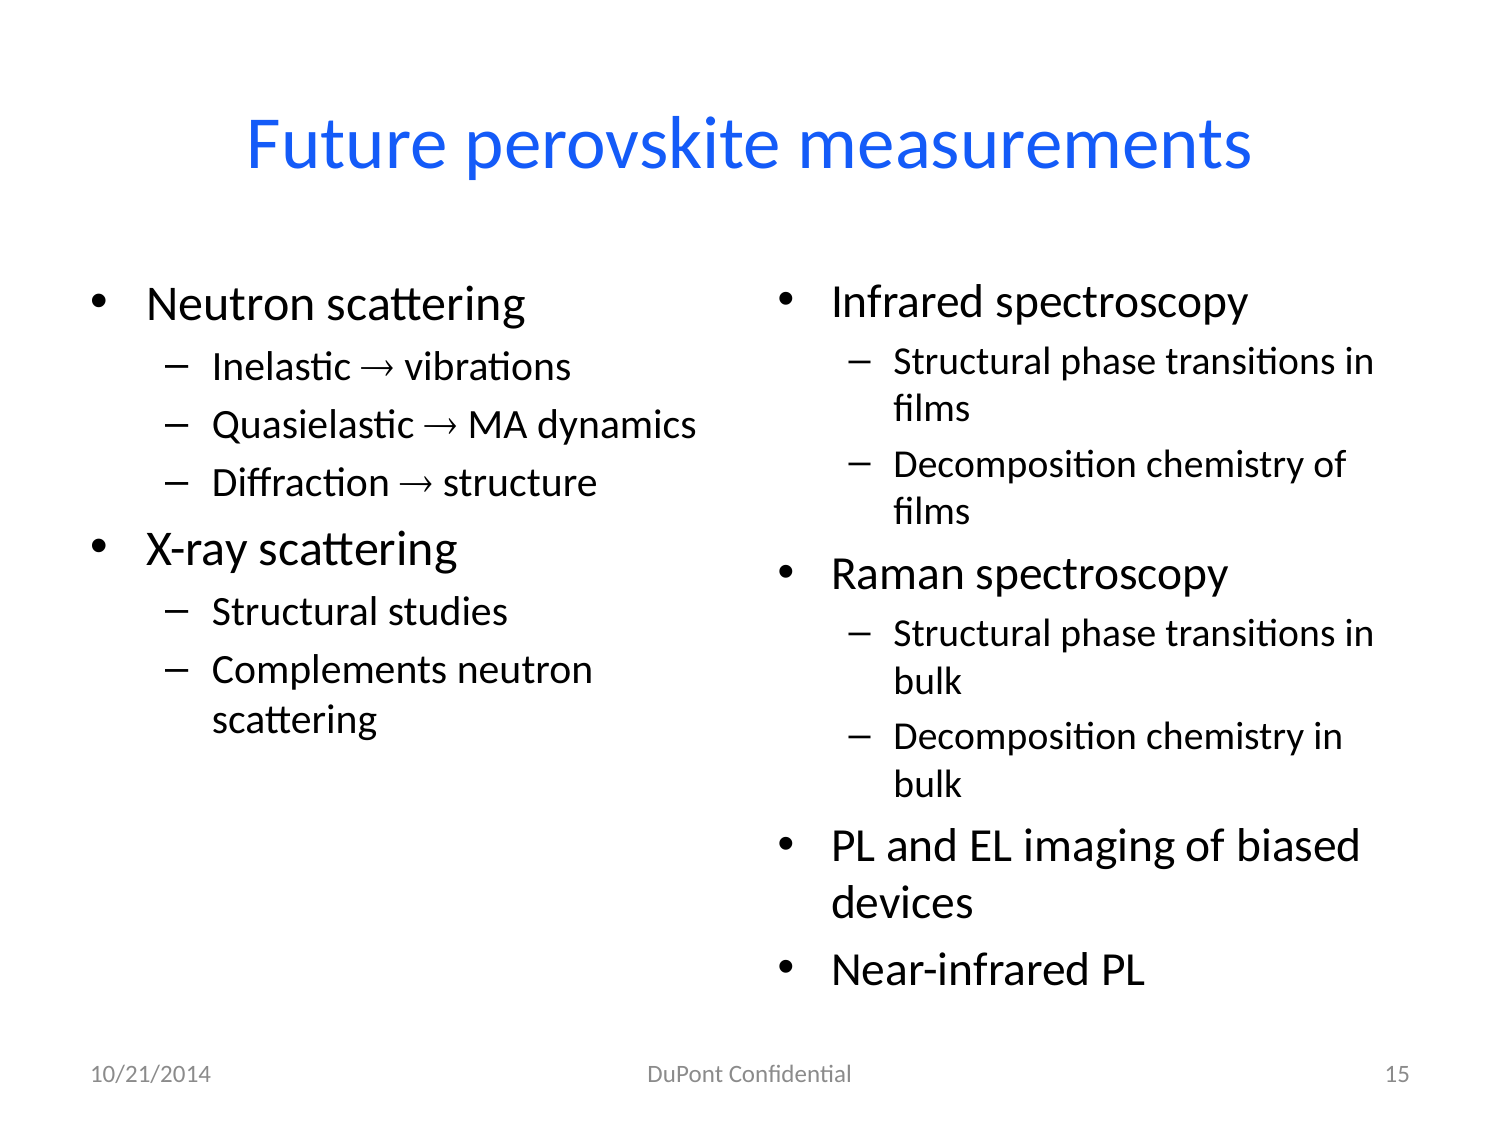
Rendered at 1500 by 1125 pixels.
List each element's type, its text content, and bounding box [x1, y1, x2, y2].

list Infrared spectroscopy Structural phase transitions in films Decomposition chemistry of films Raman spectroscopy Structural phase transitions in bulk Decomposition chemistry in bulk PL and EL imaging of biased devices Near-infrared PL [762, 262, 1425, 1005]
footer DuPont Confidential [512, 1042, 988, 1103]
slide_number 15 [1074, 1042, 1425, 1103]
list Neutron scattering Inelastic  vibrations Quasielastic  MA dynamics Diffraction  structure X-ray scattering Structural studies Complements neutron scattering [75, 262, 738, 1005]
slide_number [75, 1042, 425, 1103]
title Future perovskite measurements [75, 45, 1425, 233]
